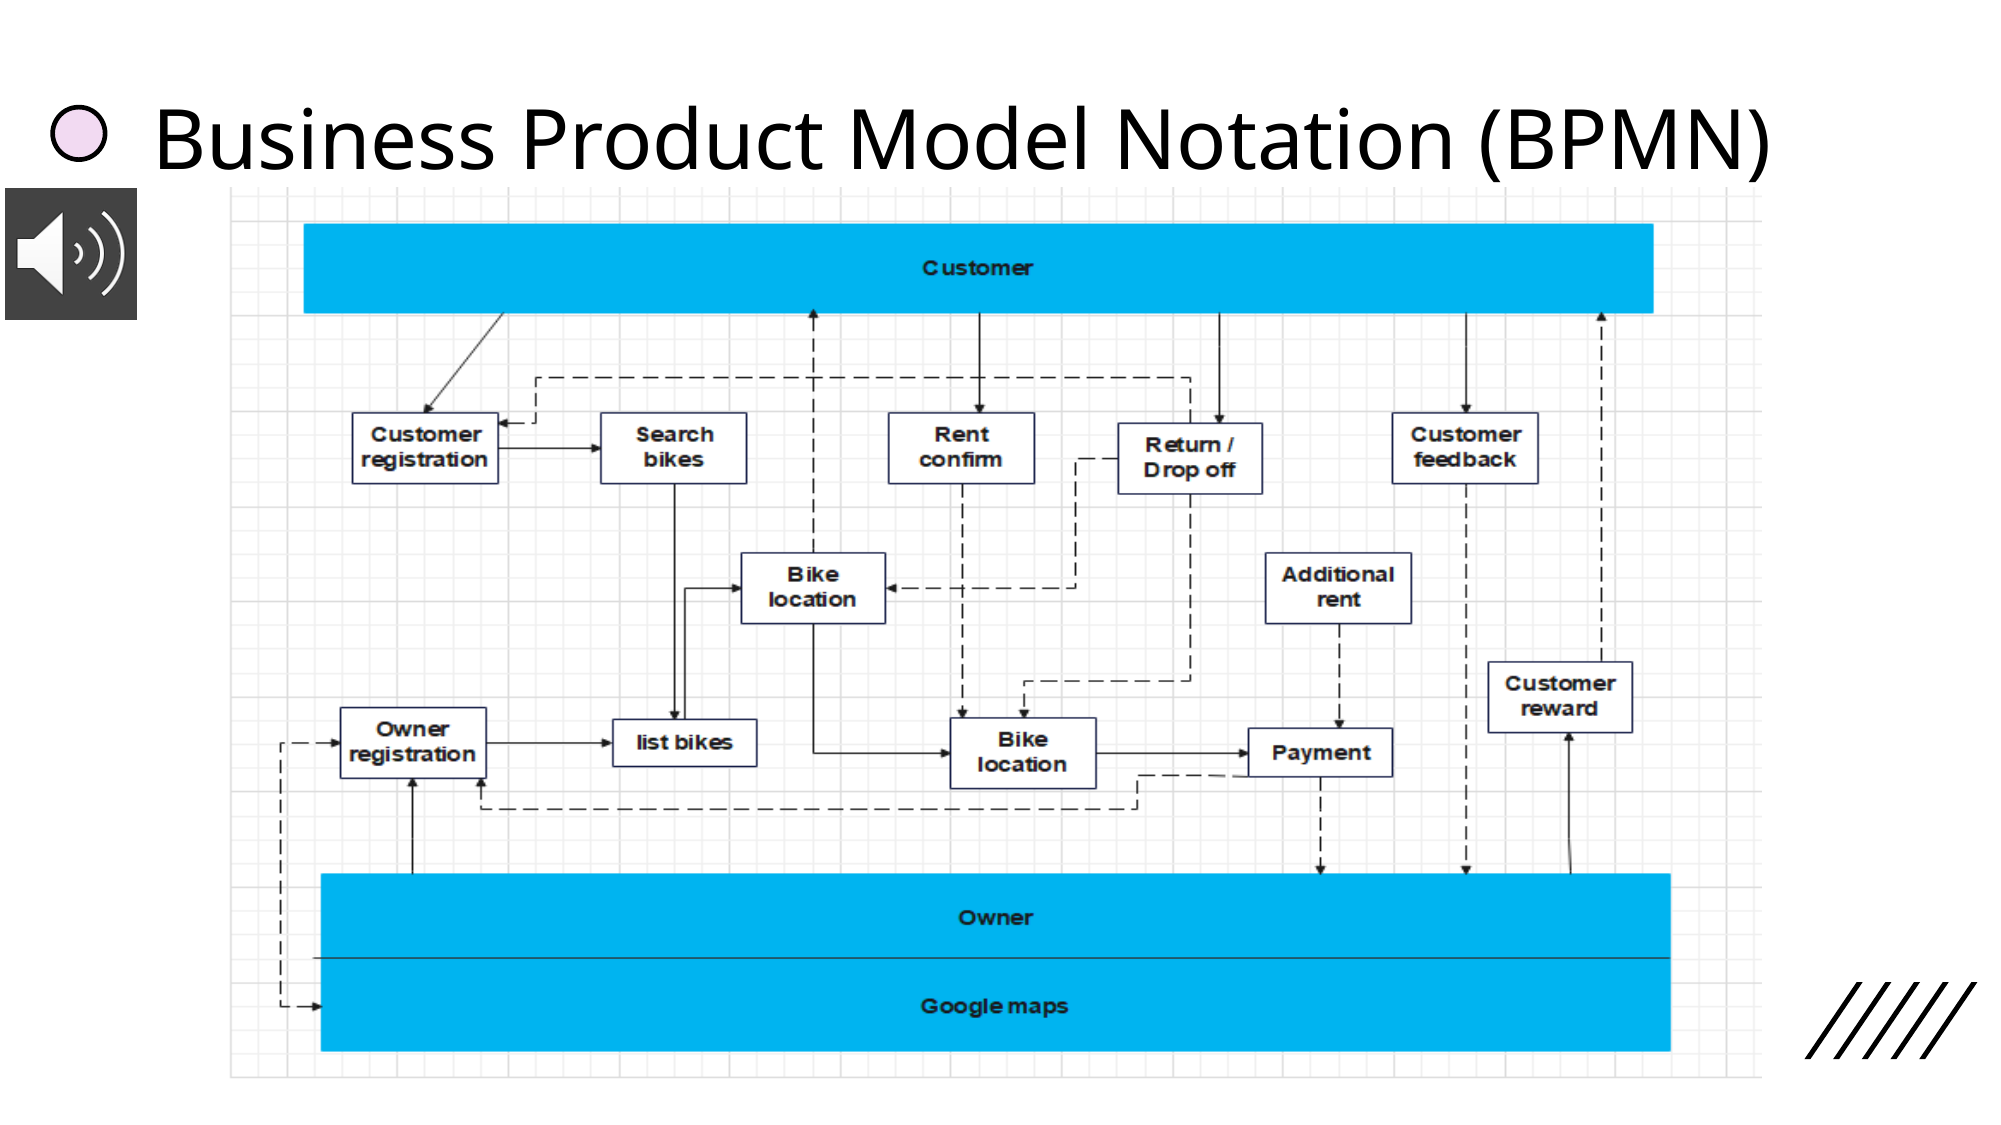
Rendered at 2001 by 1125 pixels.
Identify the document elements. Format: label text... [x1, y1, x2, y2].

picture [202, 186, 1762, 1099]
title Business Product Model Notation (BPMN) [137, 78, 1962, 296]
picture [3, 186, 138, 321]
